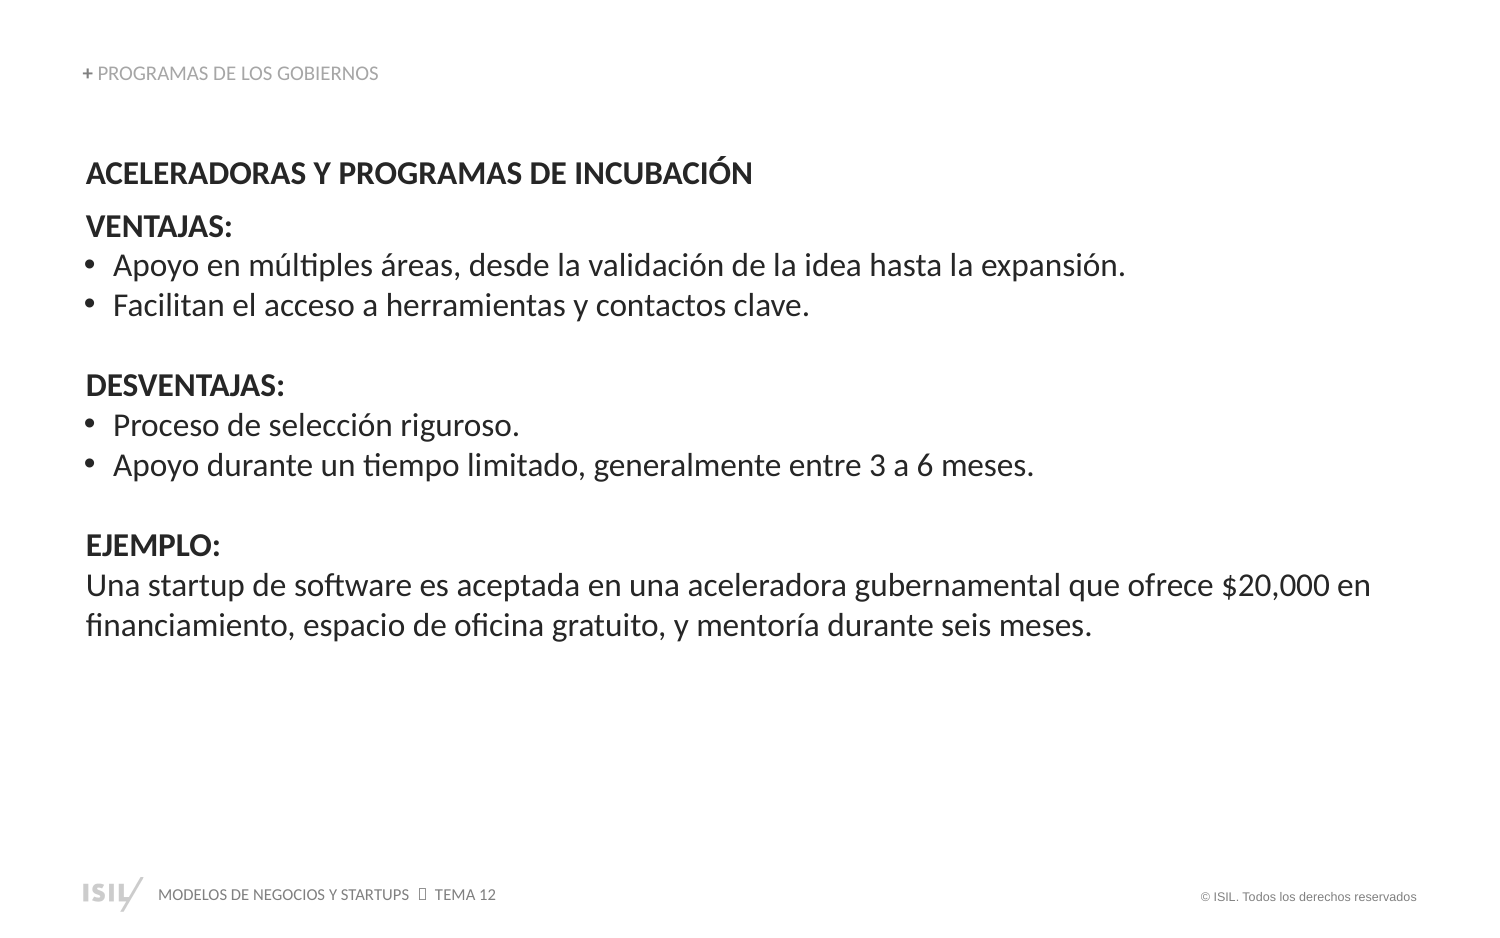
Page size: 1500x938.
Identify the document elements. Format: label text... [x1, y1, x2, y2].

text_box ACELERADORAS Y PROGRAMAS DE INCUBACIÓN VENTAJAS: Apoyo en múltiples áreas, desde la validación de la idea hasta la expansión. Facilitan el acceso a herramientas y contactos clave. DESVENTAJAS: Proceso de selección riguroso. Apoyo durante un tiempo limitado, generalmente entre 3 a 6 meses. EJEMPLO: Una startup de software es aceptada en una aceleradora gubernamental que ofrece $20,000 en financiamiento, espacio de oficina gratuito, y mentoría durante seis meses. [83, 151, 1424, 643]
text_box + PROGRAMAS DE LOS GOBIERNOS [82, 61, 721, 85]
